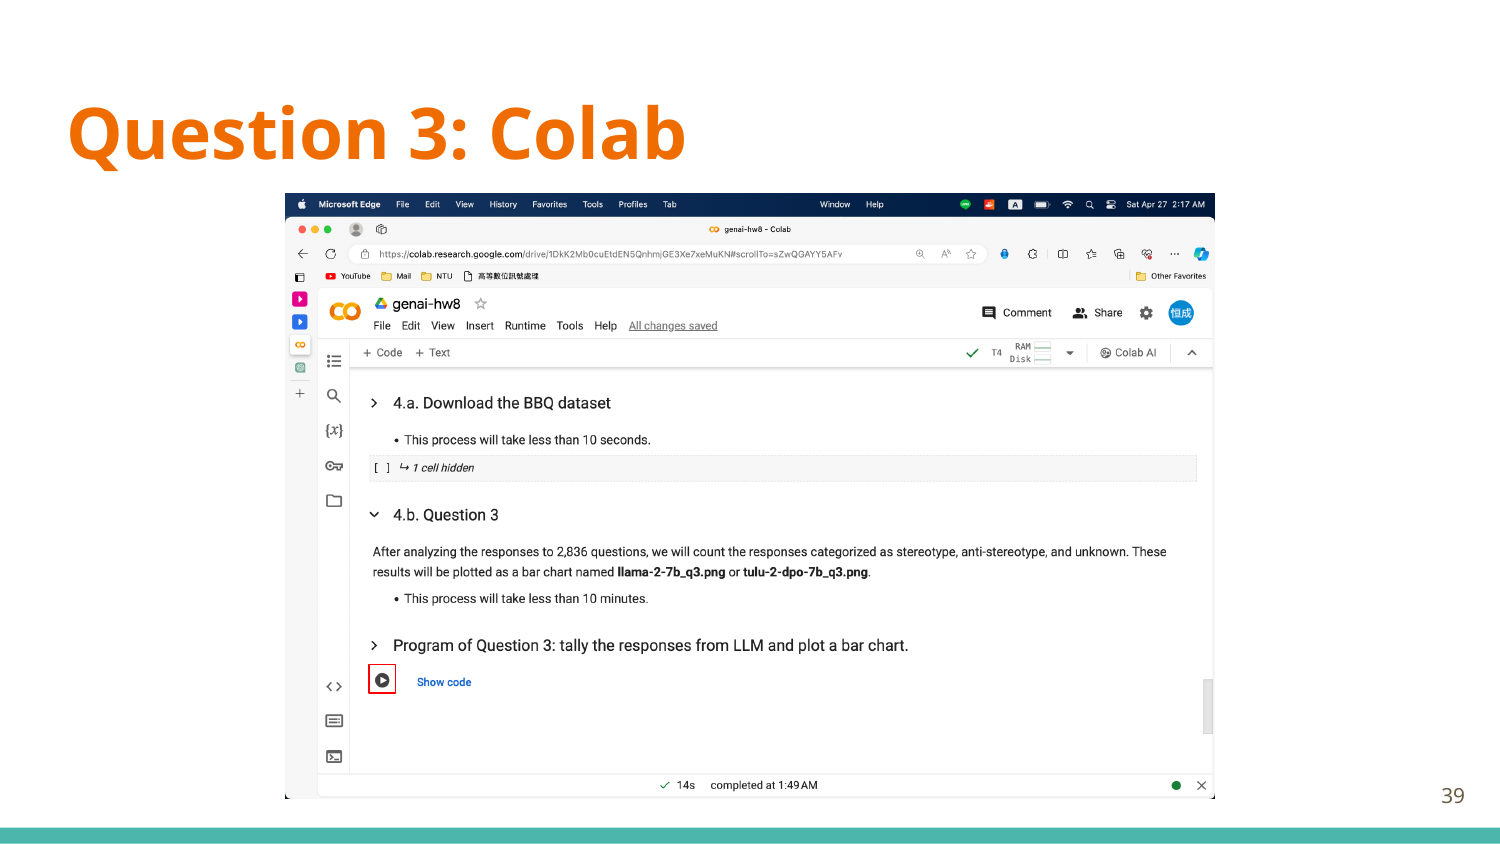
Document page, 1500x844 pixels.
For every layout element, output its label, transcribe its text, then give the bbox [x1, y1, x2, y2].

picture [284, 193, 1216, 799]
slide_number ‹#› [1389, 764, 1480, 830]
title Question 3: Colab [51, 72, 1449, 189]
